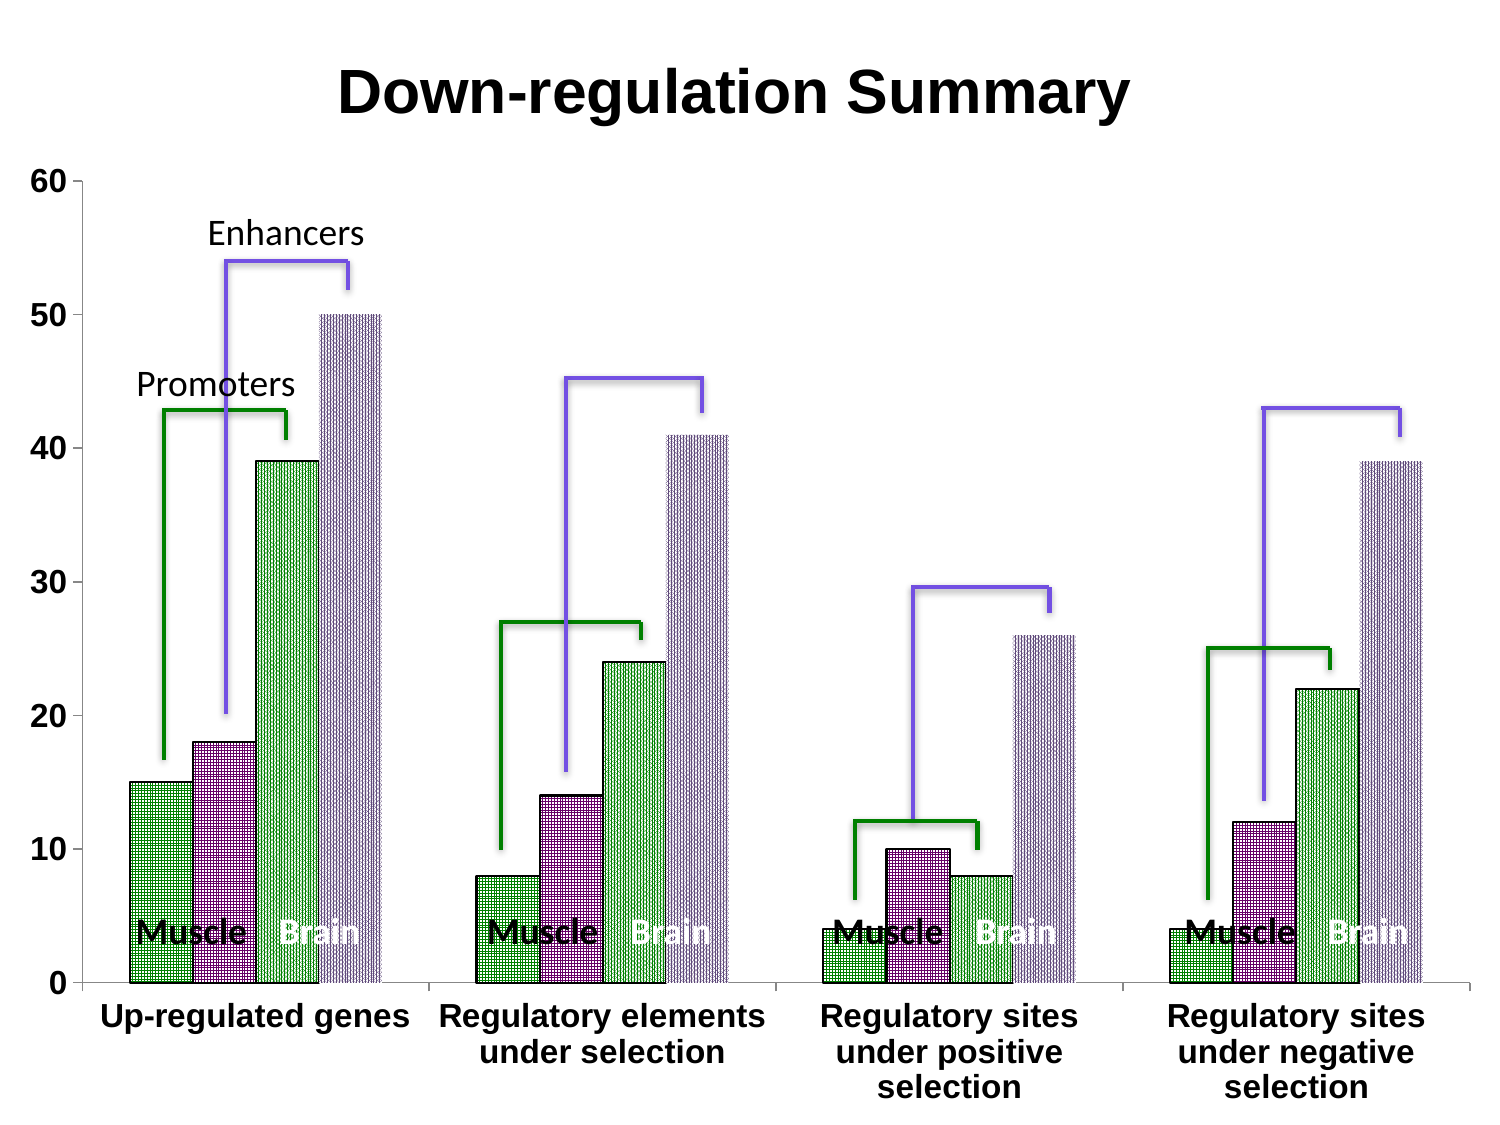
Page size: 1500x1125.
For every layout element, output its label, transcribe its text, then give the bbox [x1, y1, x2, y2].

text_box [1261, 407, 1401, 801]
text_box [563, 375, 703, 773]
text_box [910, 586, 1050, 822]
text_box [498, 621, 642, 851]
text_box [1205, 647, 1331, 901]
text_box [161, 409, 287, 760]
title Down-regulation Summary [59, 0, 1410, 141]
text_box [853, 820, 978, 901]
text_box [223, 260, 349, 714]
chart [0, 142, 1500, 1125]
